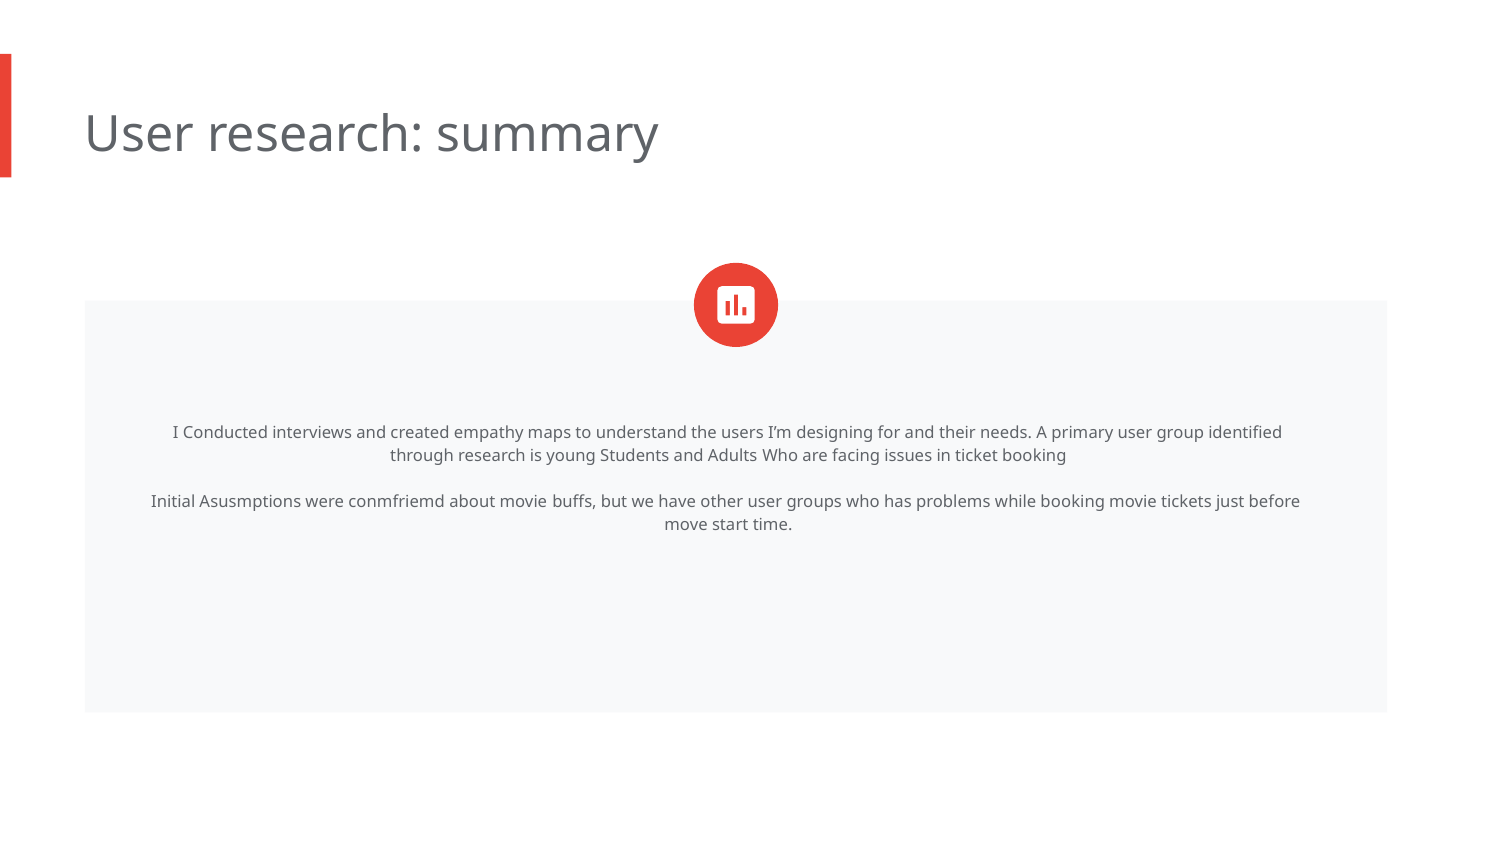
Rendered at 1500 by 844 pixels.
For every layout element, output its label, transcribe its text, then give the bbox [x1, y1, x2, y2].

text_box I Conducted interviews and created empathy maps to understand the users I’m designing for and their needs. A primary user group identified through research is young Students and Adults Who are facing issues in ticket booking Initial Asusmptions were conmfriemd about movie buffs, but we have other user groups who has problems while booking movie tickets just before move start time. [150, 403, 1322, 549]
text_box [717, 286, 755, 324]
text_box [84, 300, 1388, 713]
text_box [693, 262, 779, 348]
text_box User research: summary [84, 85, 1095, 176]
